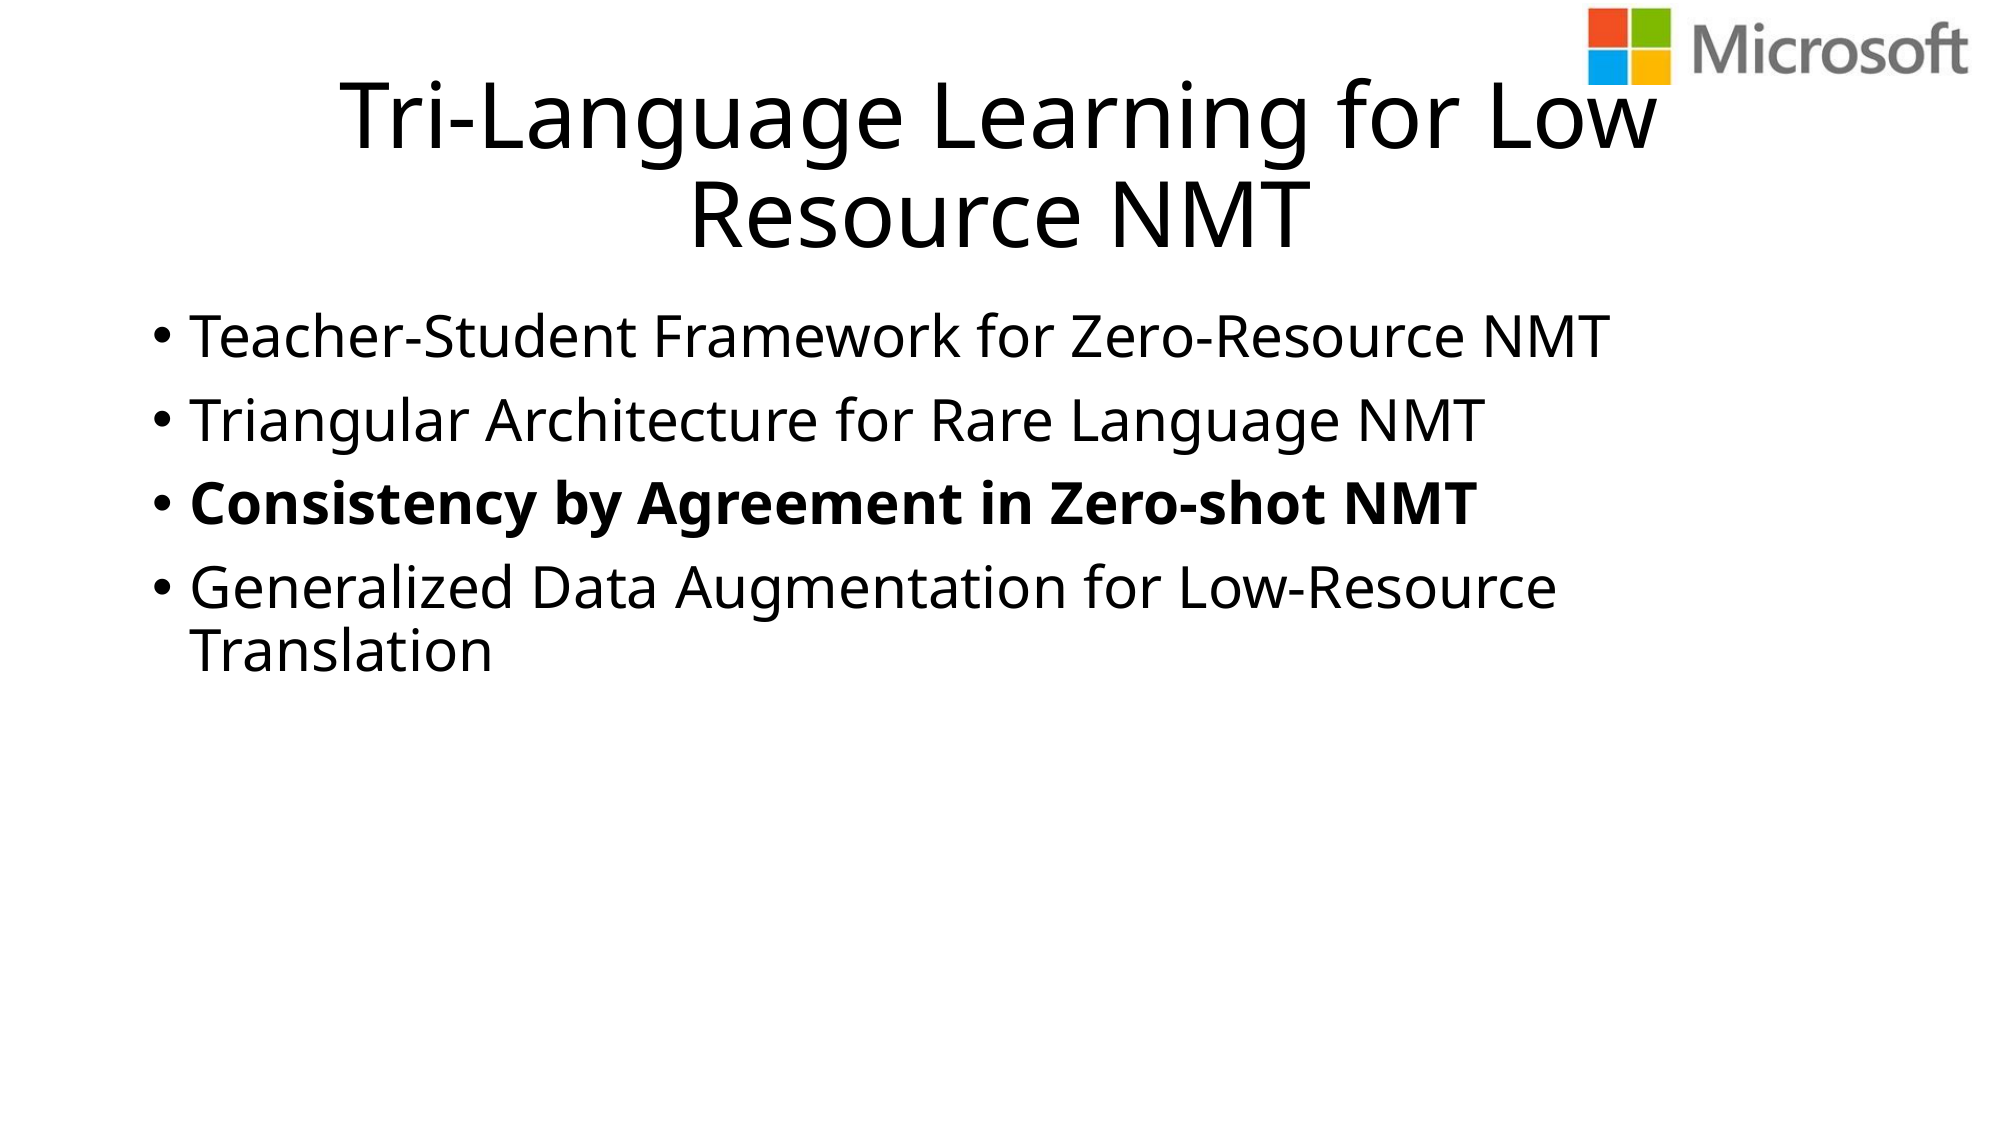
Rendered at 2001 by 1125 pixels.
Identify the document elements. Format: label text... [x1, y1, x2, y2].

picture [1582, 3, 1976, 85]
list Teacher-Student Framework for Zero-Resource NMT Triangular Architecture for Rare Language NMT Consistency by Agreement in Zero-shot NMT Generalized Data Augmentation for Low-Resource Translation [137, 299, 1863, 1014]
title Tri-Language Learning for Low Resource NMT [137, 59, 1863, 278]
